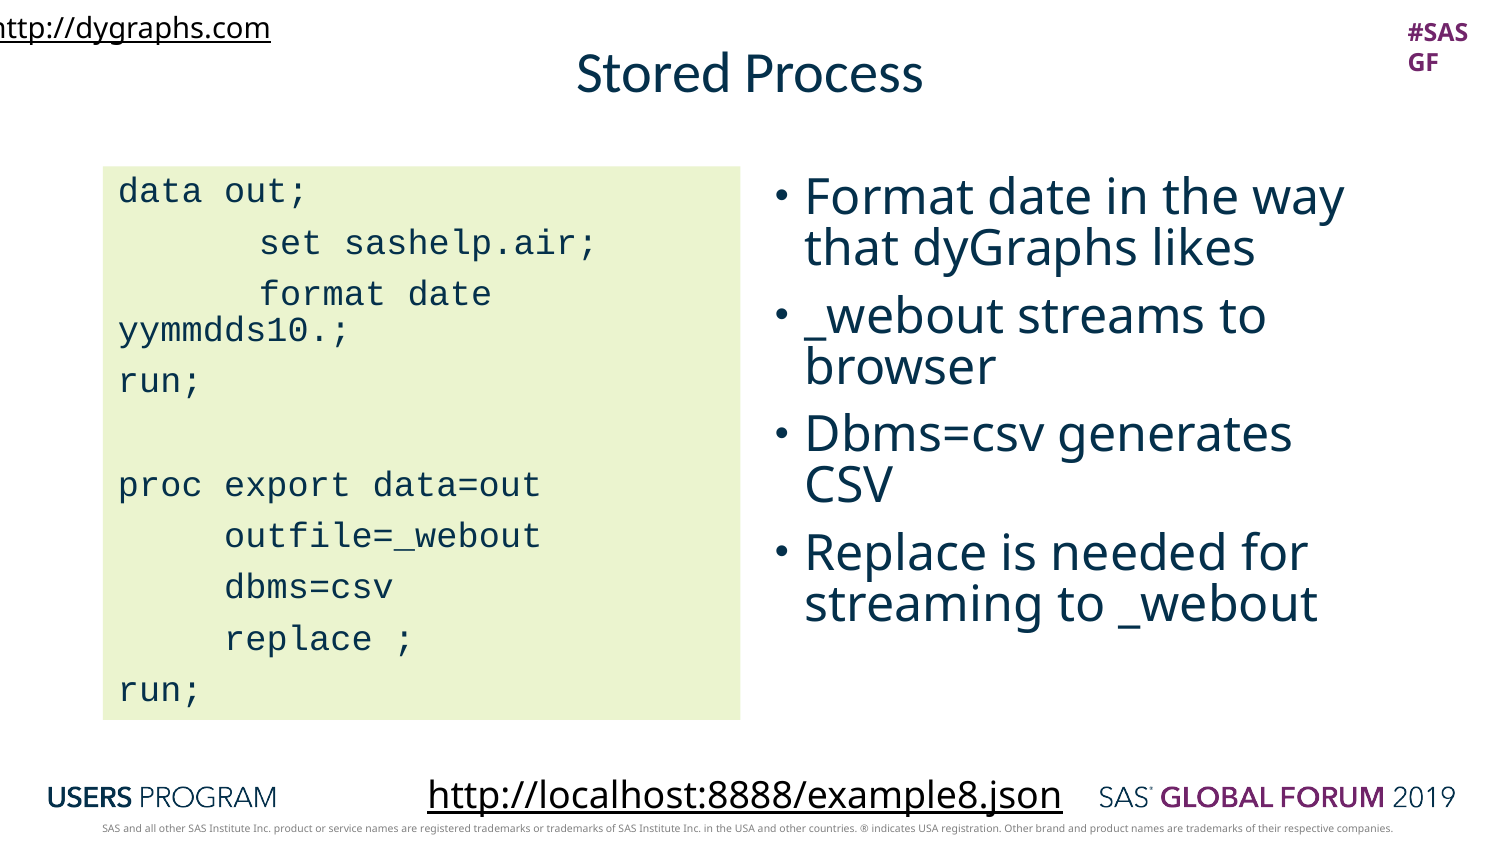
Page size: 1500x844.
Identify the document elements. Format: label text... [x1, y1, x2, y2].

text_box http://dygraphs.com [0, 2, 294, 57]
title Stored Process [102, 31, 1398, 107]
list Format date in the way that dyGraphs likes _webout streams to browser Dbms=csv generates CSV Replace is needed for streaming to _webout [759, 166, 1398, 764]
list data out; set sashelp.air; format date yymmdds10.; run; proc export data=out outfile=_webout dbms=csv replace ; run; [102, 166, 741, 720]
picture [0, 0, 1500, 844]
text_box http://localhost:8888/example8.json [412, 763, 1088, 830]
